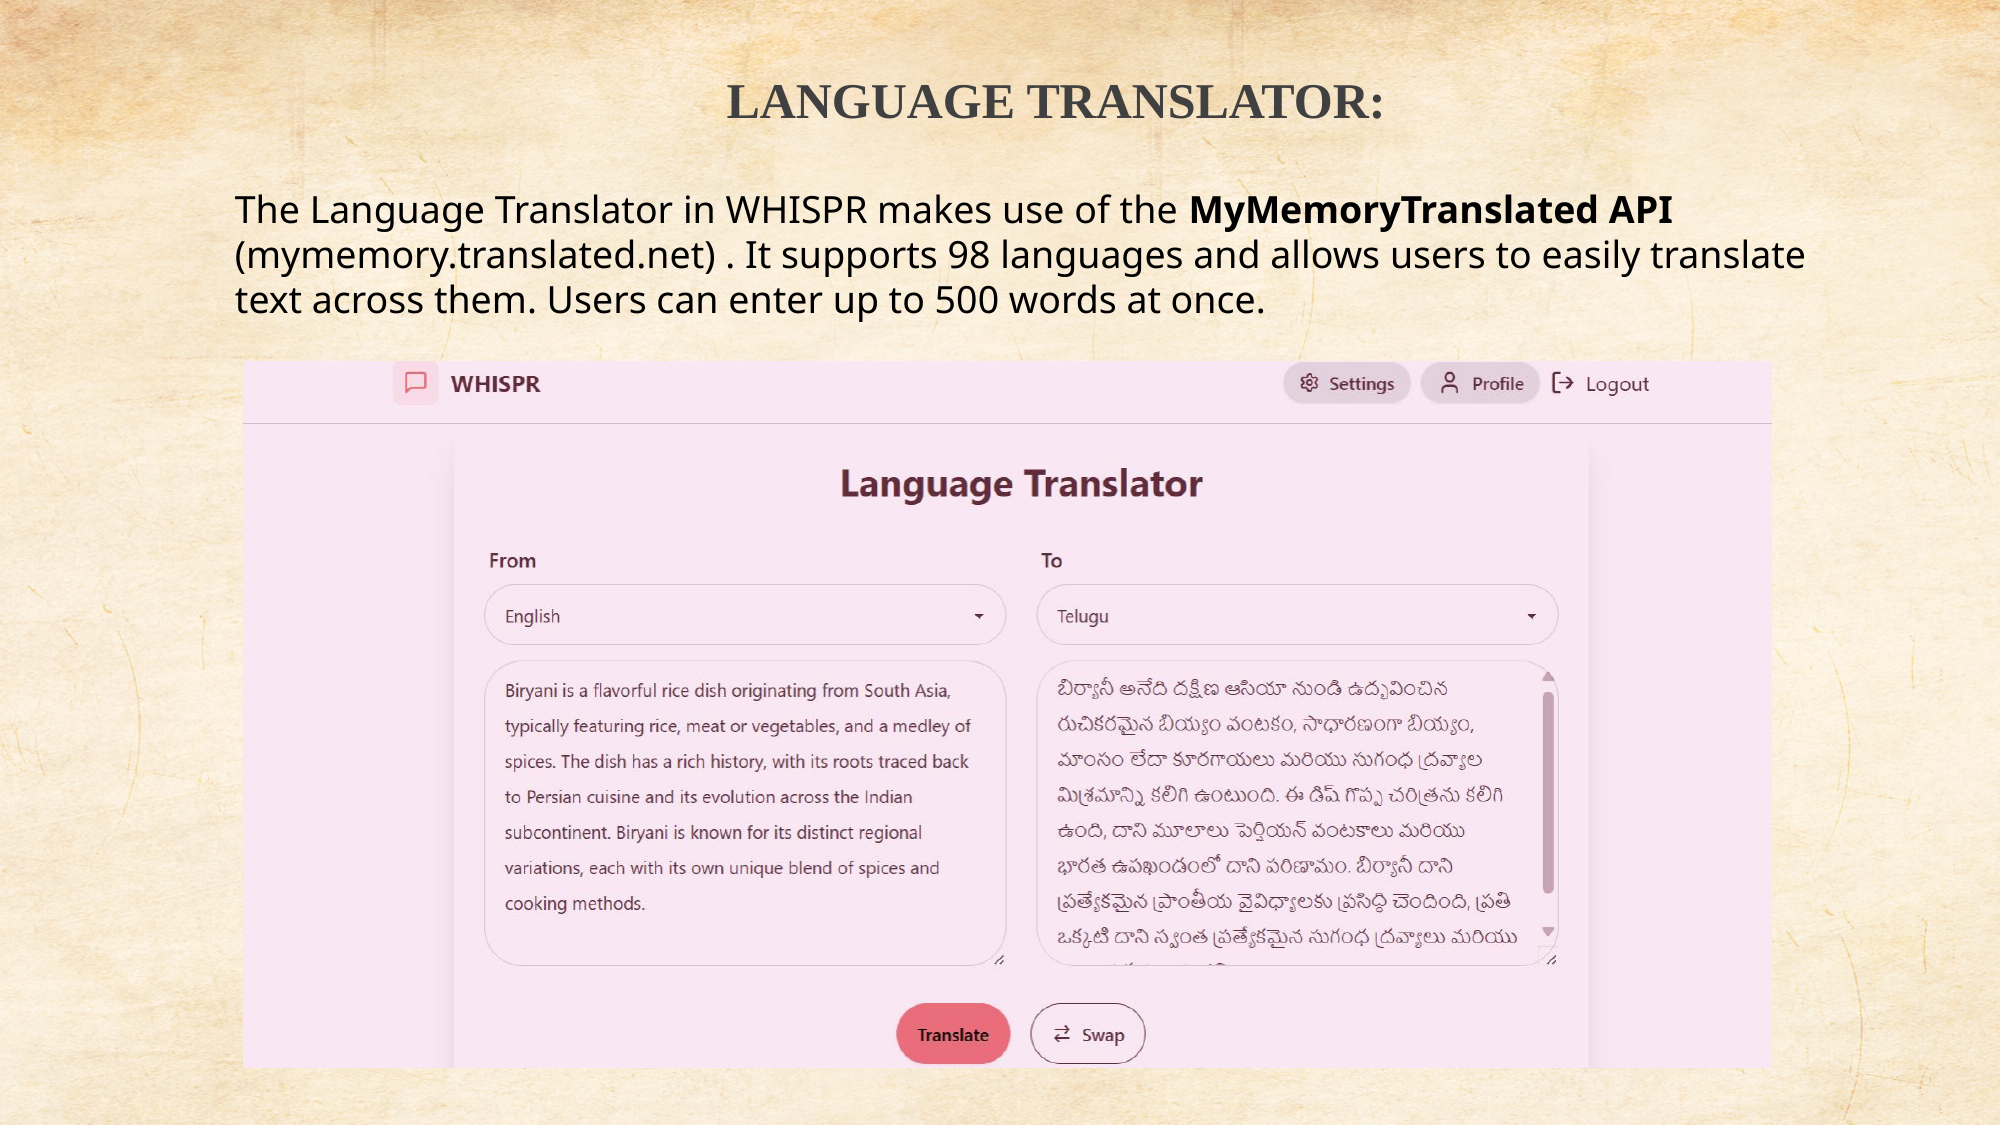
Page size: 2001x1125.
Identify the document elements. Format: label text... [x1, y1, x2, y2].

text_box LANGUAGE TRANSLATOR: [521, 1, 1591, 178]
text_box The Language Translator in WHISPR makes use of the MyMemoryTranslated API (mymemory.translated.net) . It supports 98 languages and allows users to easily translate text across them. Users can enter up to 500 words at once. [220, 178, 1885, 329]
picture [0, 0, 2000, 1125]
